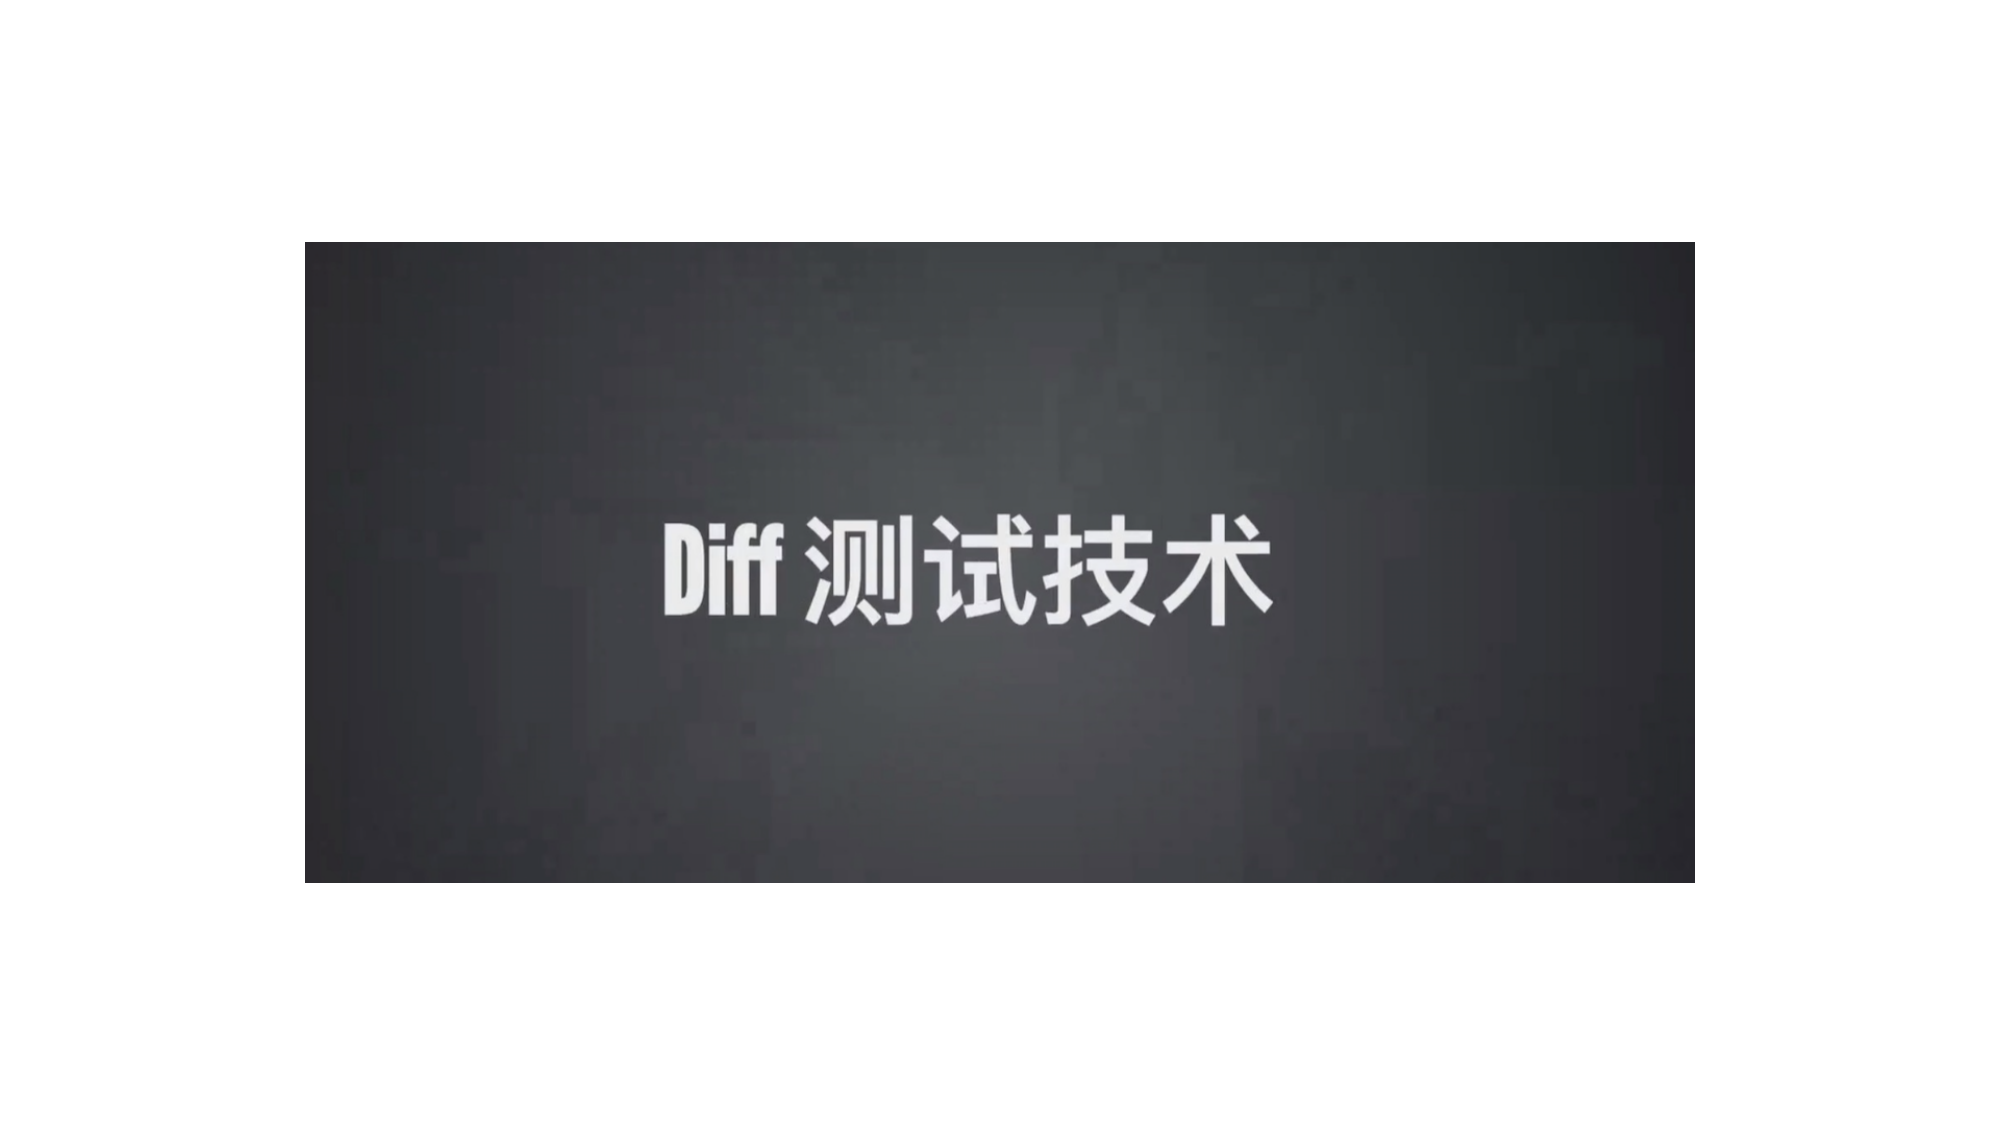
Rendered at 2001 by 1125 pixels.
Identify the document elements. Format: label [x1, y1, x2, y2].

picture [305, 242, 1695, 883]
